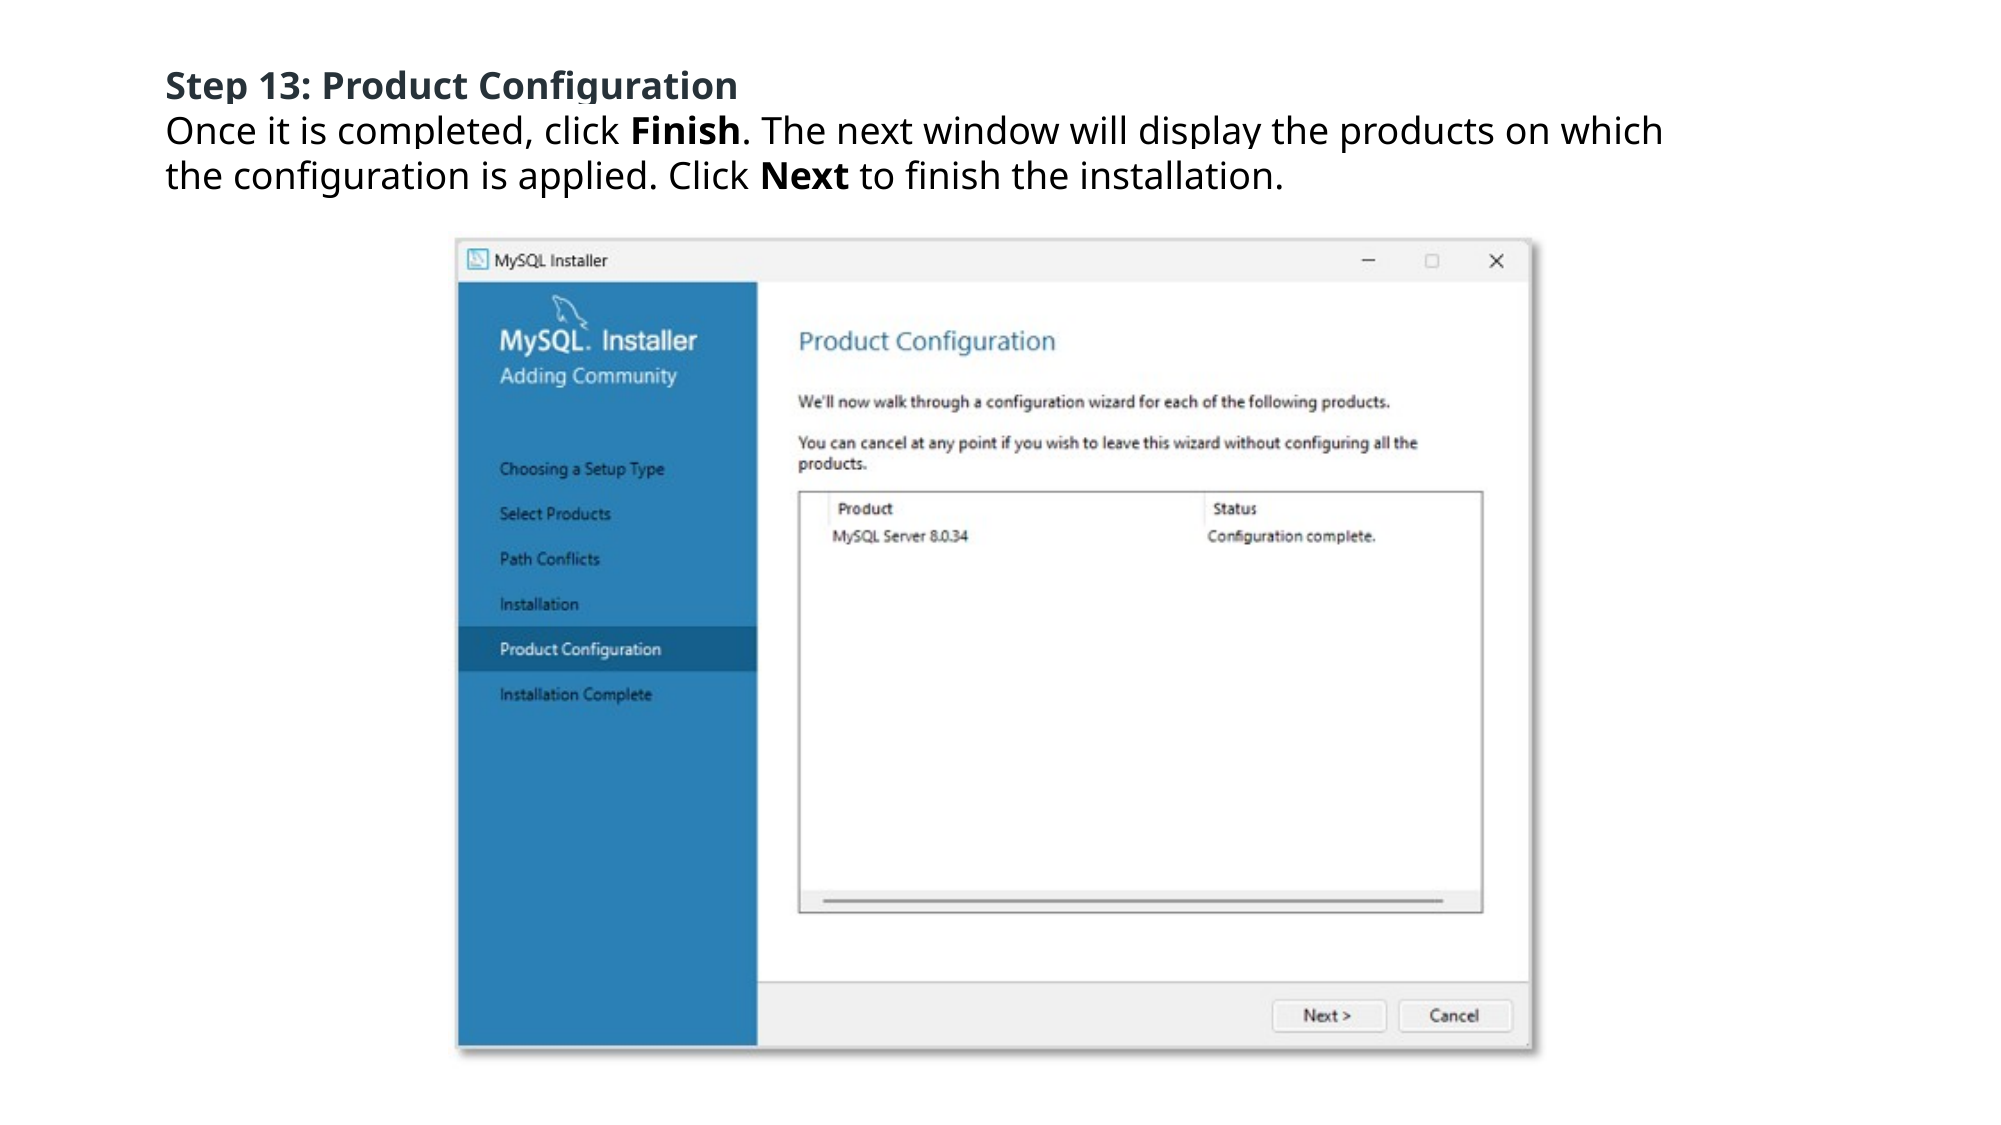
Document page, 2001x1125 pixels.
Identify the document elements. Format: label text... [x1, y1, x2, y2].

text_box Step 13: Product Configuration Once it is completed, click Finish. The next window will display the products on which the configuration is applied. Click Next to finish the installation. [165, 61, 1732, 197]
picture [448, 231, 1552, 1069]
